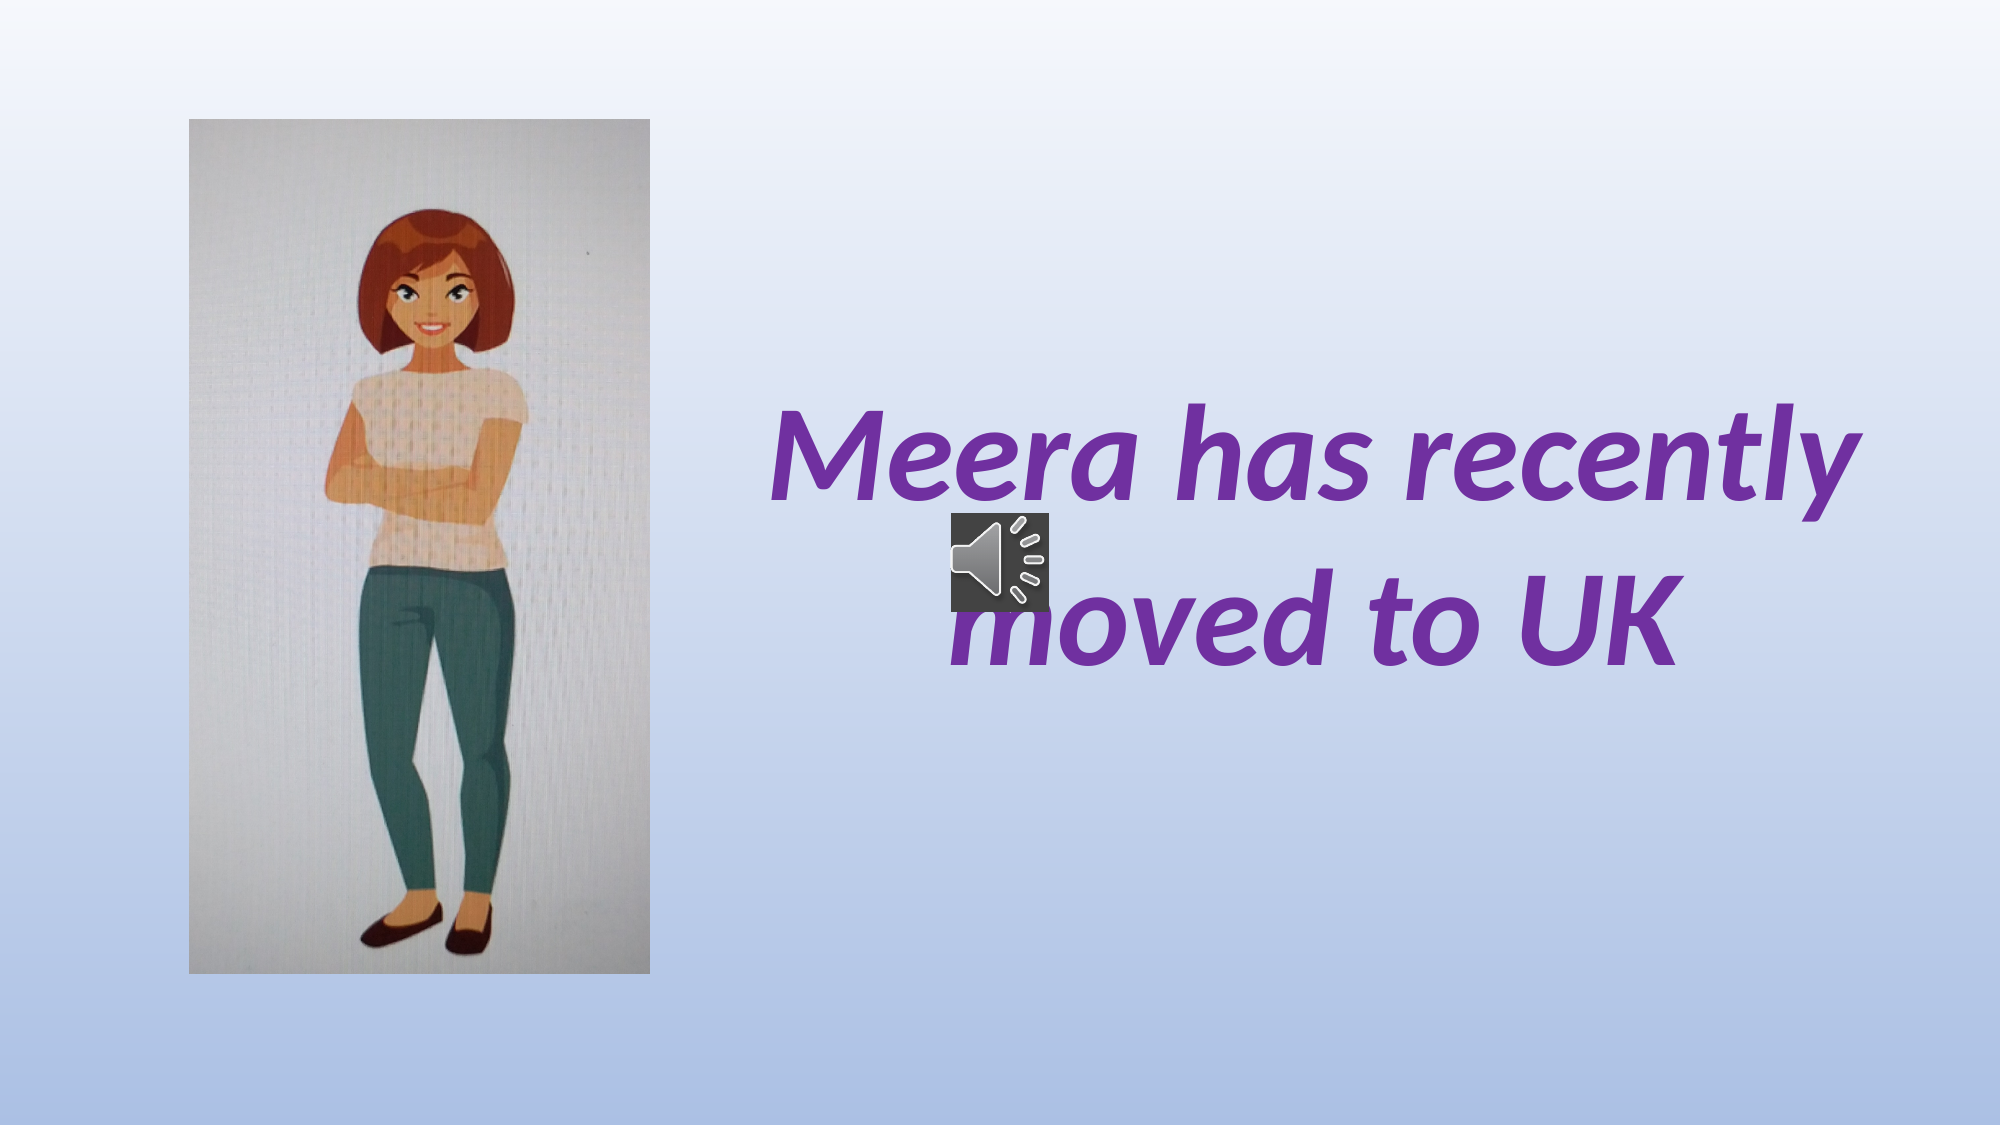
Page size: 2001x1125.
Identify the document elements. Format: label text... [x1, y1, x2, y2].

picture [189, 119, 650, 974]
text_box Meera has recently moved to UK [698, 302, 1929, 753]
picture [949, 512, 1050, 613]
